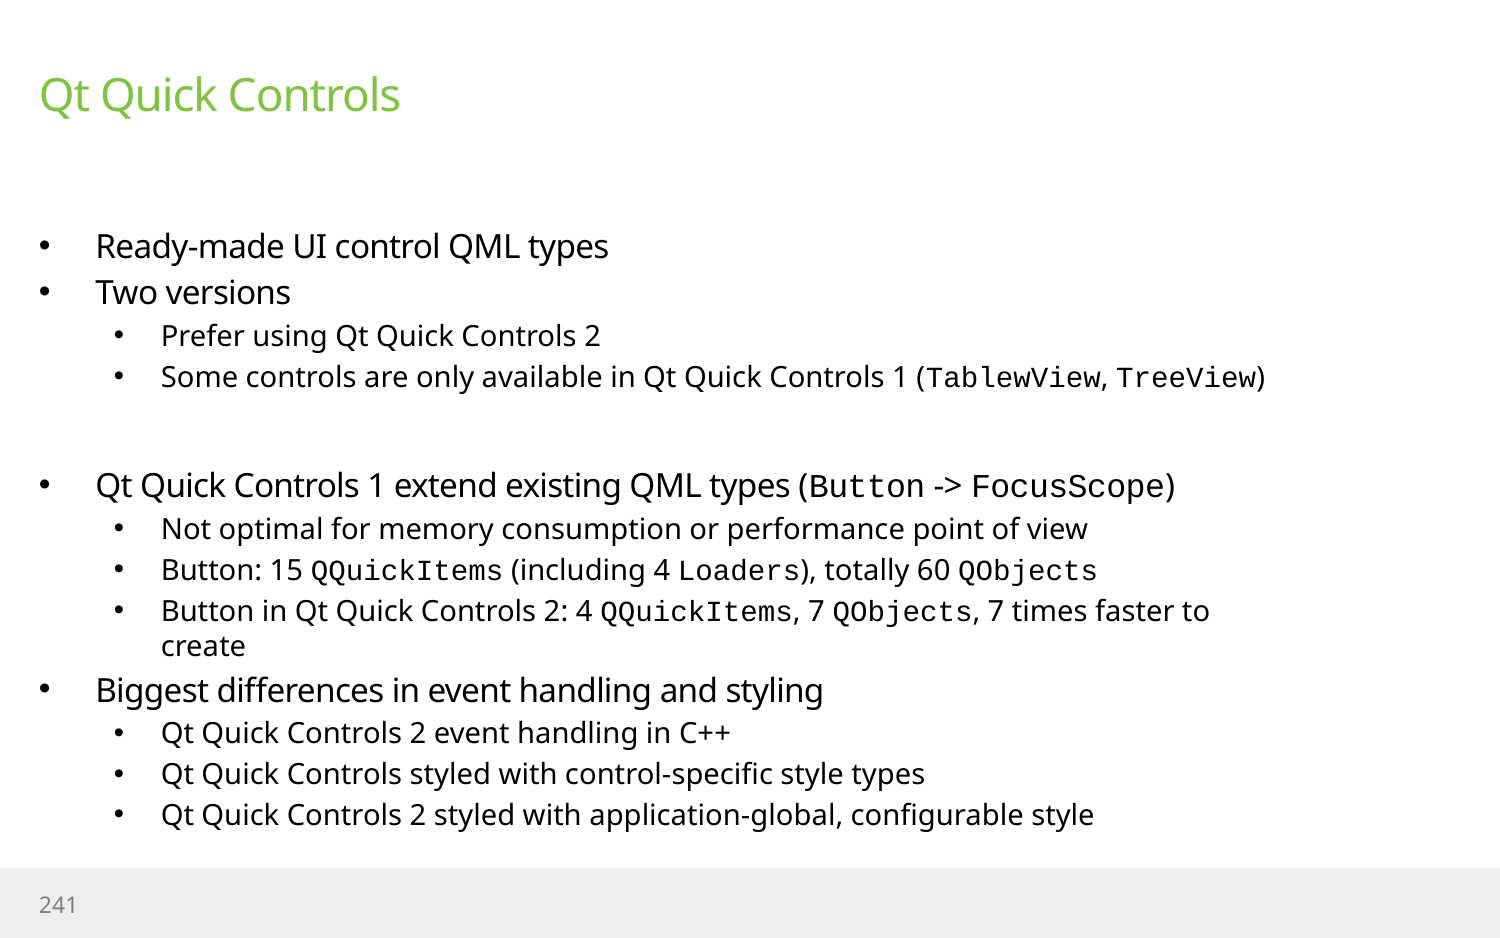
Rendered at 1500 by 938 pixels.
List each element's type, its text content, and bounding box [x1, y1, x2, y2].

list Ready-made UI control QML types Two versions Prefer using Qt Quick Controls 2 Some controls are only available in Qt Quick Controls 1 (TablewView, TreeView) Qt Quick Controls 1 extend existing QML types (Button -> FocusScope) Not optimal for memory consumption or performance point of view Button: 15 QQuickItems (including 4 Loaders), totally 60 QObjects Button in Qt Quick Controls 2: 4 QQuickItems, 7 QObjects, 7 times faster to create Biggest differences in event handling and styling Qt Quick Controls 2 event handling in C++ Qt Quick Controls styled with control-specific style types Qt Quick Controls 2 styled with application-global, configurable style [39, 224, 1272, 846]
title Qt Quick Controls [39, 66, 1052, 196]
slide_number 241 [39, 892, 410, 921]
